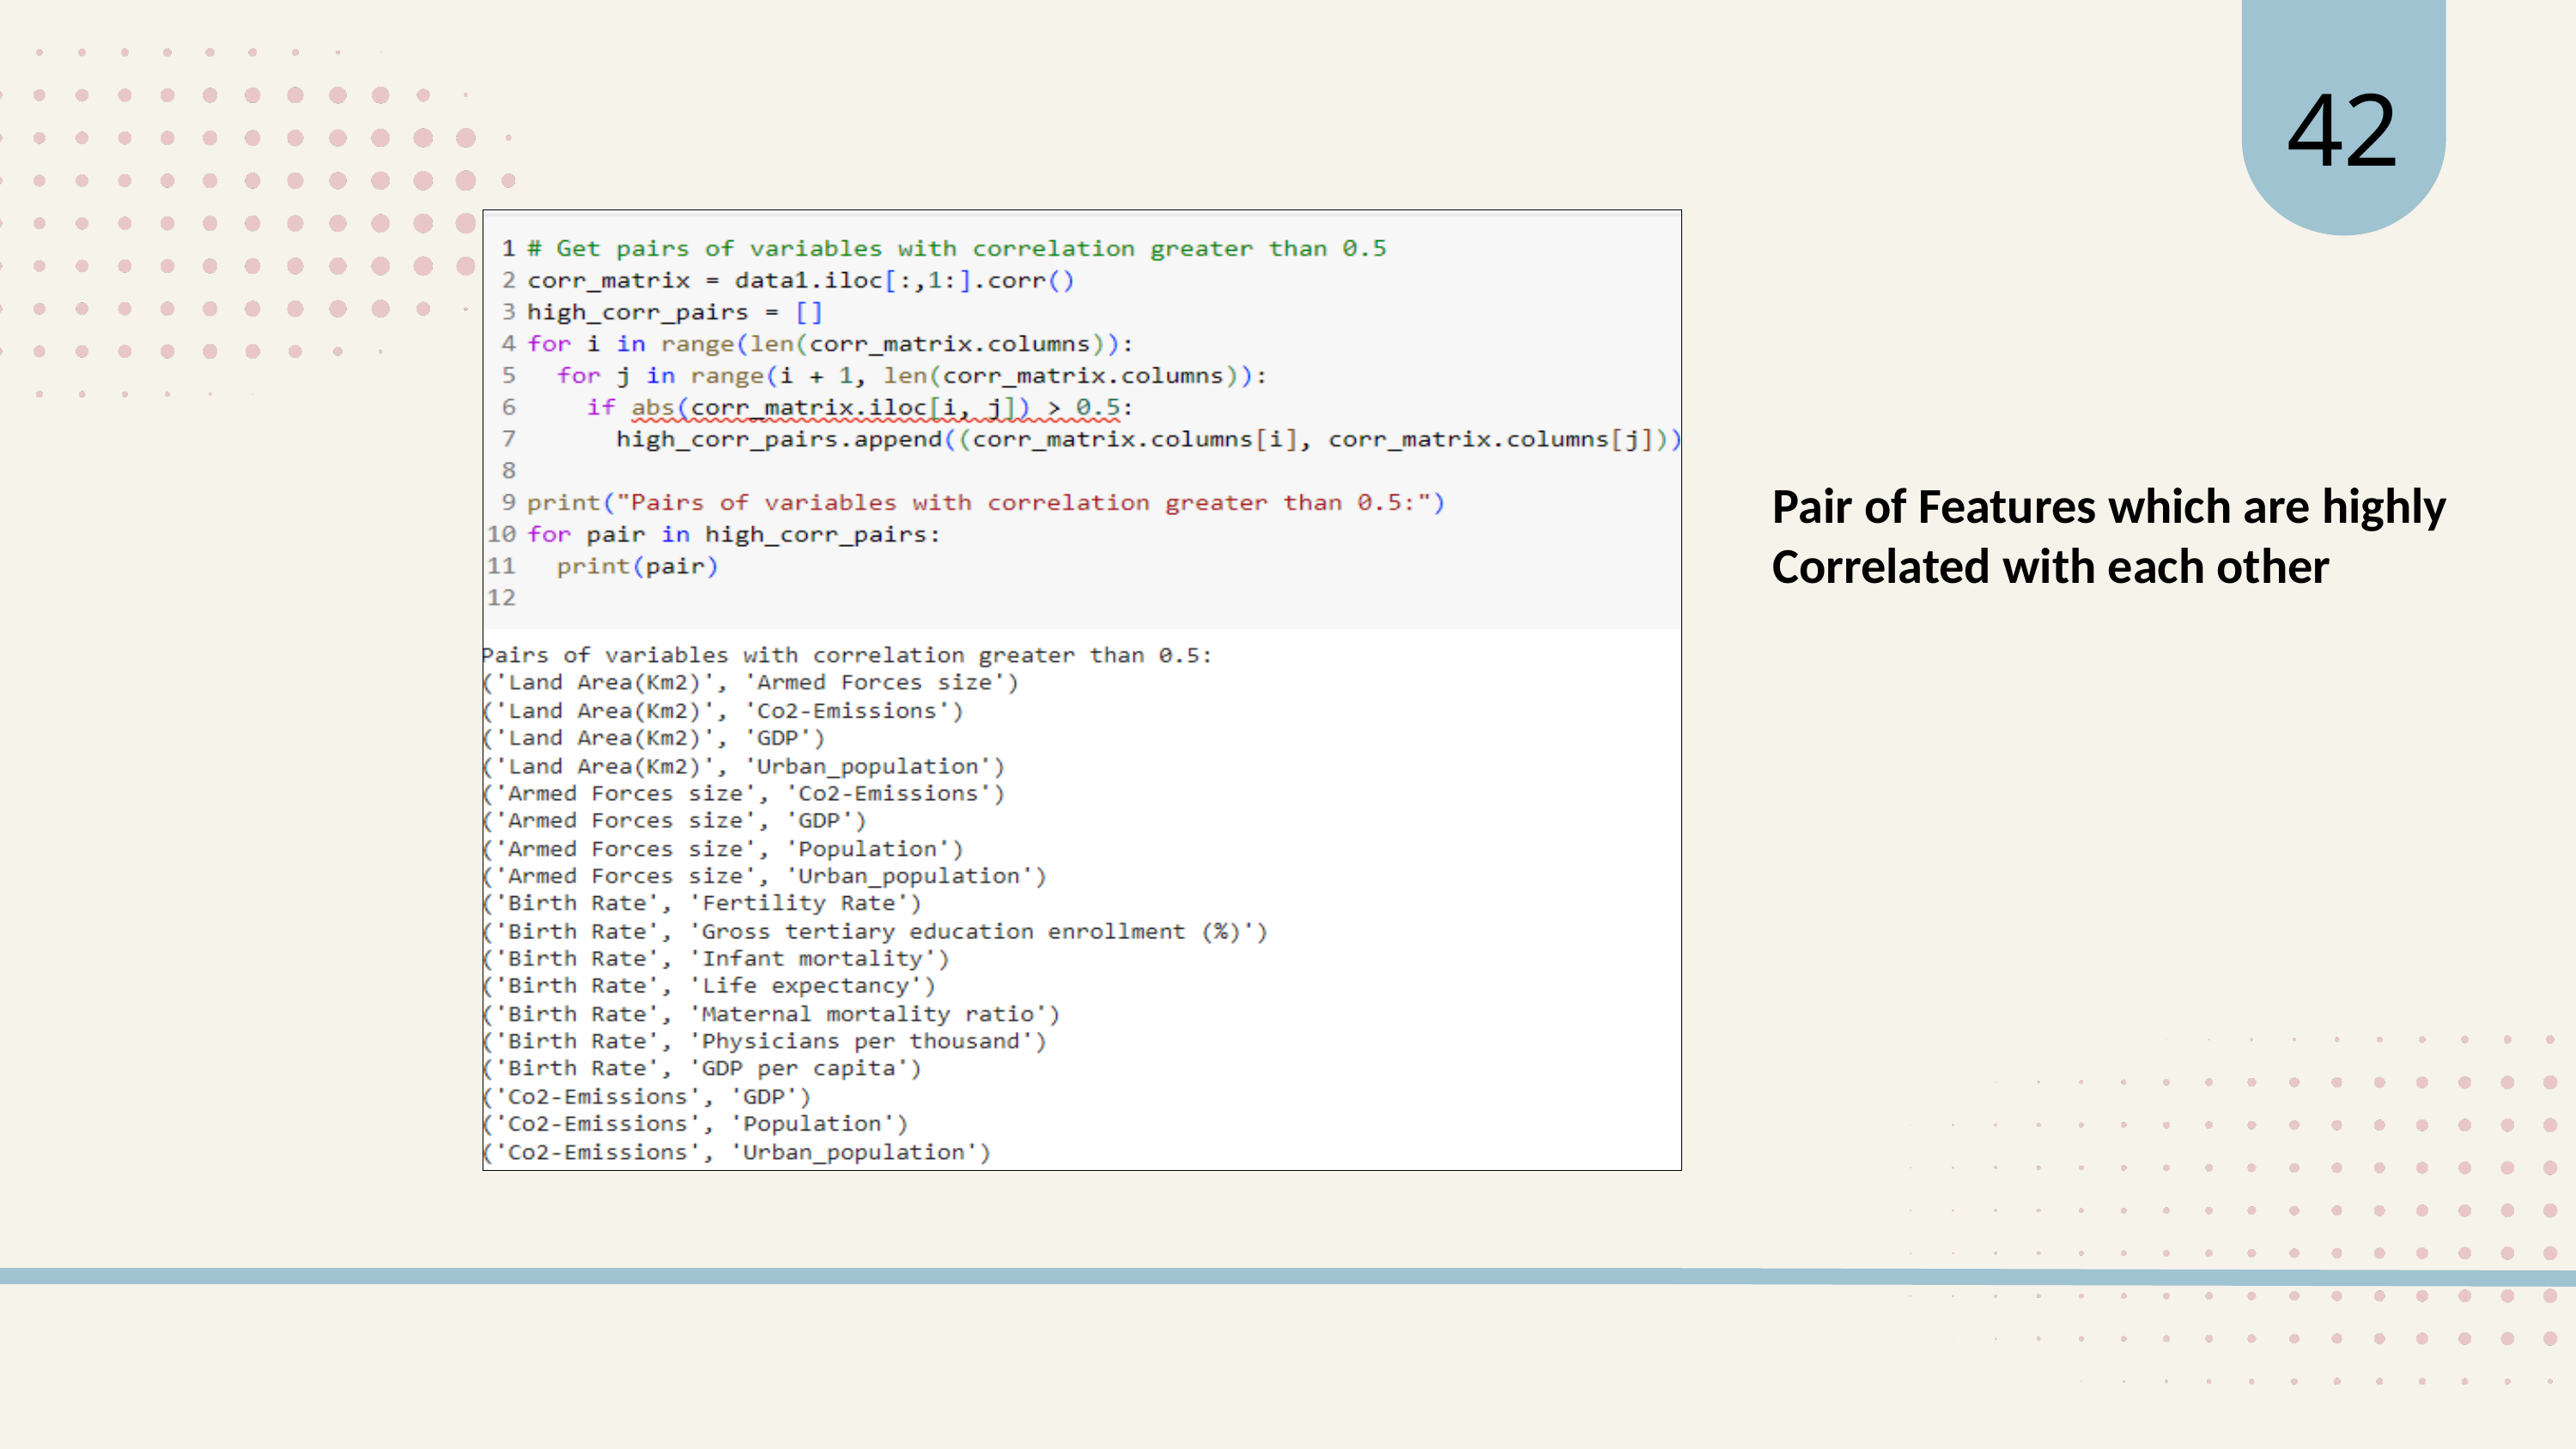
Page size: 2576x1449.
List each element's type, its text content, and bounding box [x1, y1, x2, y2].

picture [483, 209, 1682, 1171]
text_box [1867, 1035, 2576, 1385]
text_box Pair of Features which are highly Correlated with each other [1759, 466, 2490, 600]
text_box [2233, 0, 2455, 236]
text_box [0, 48, 516, 397]
